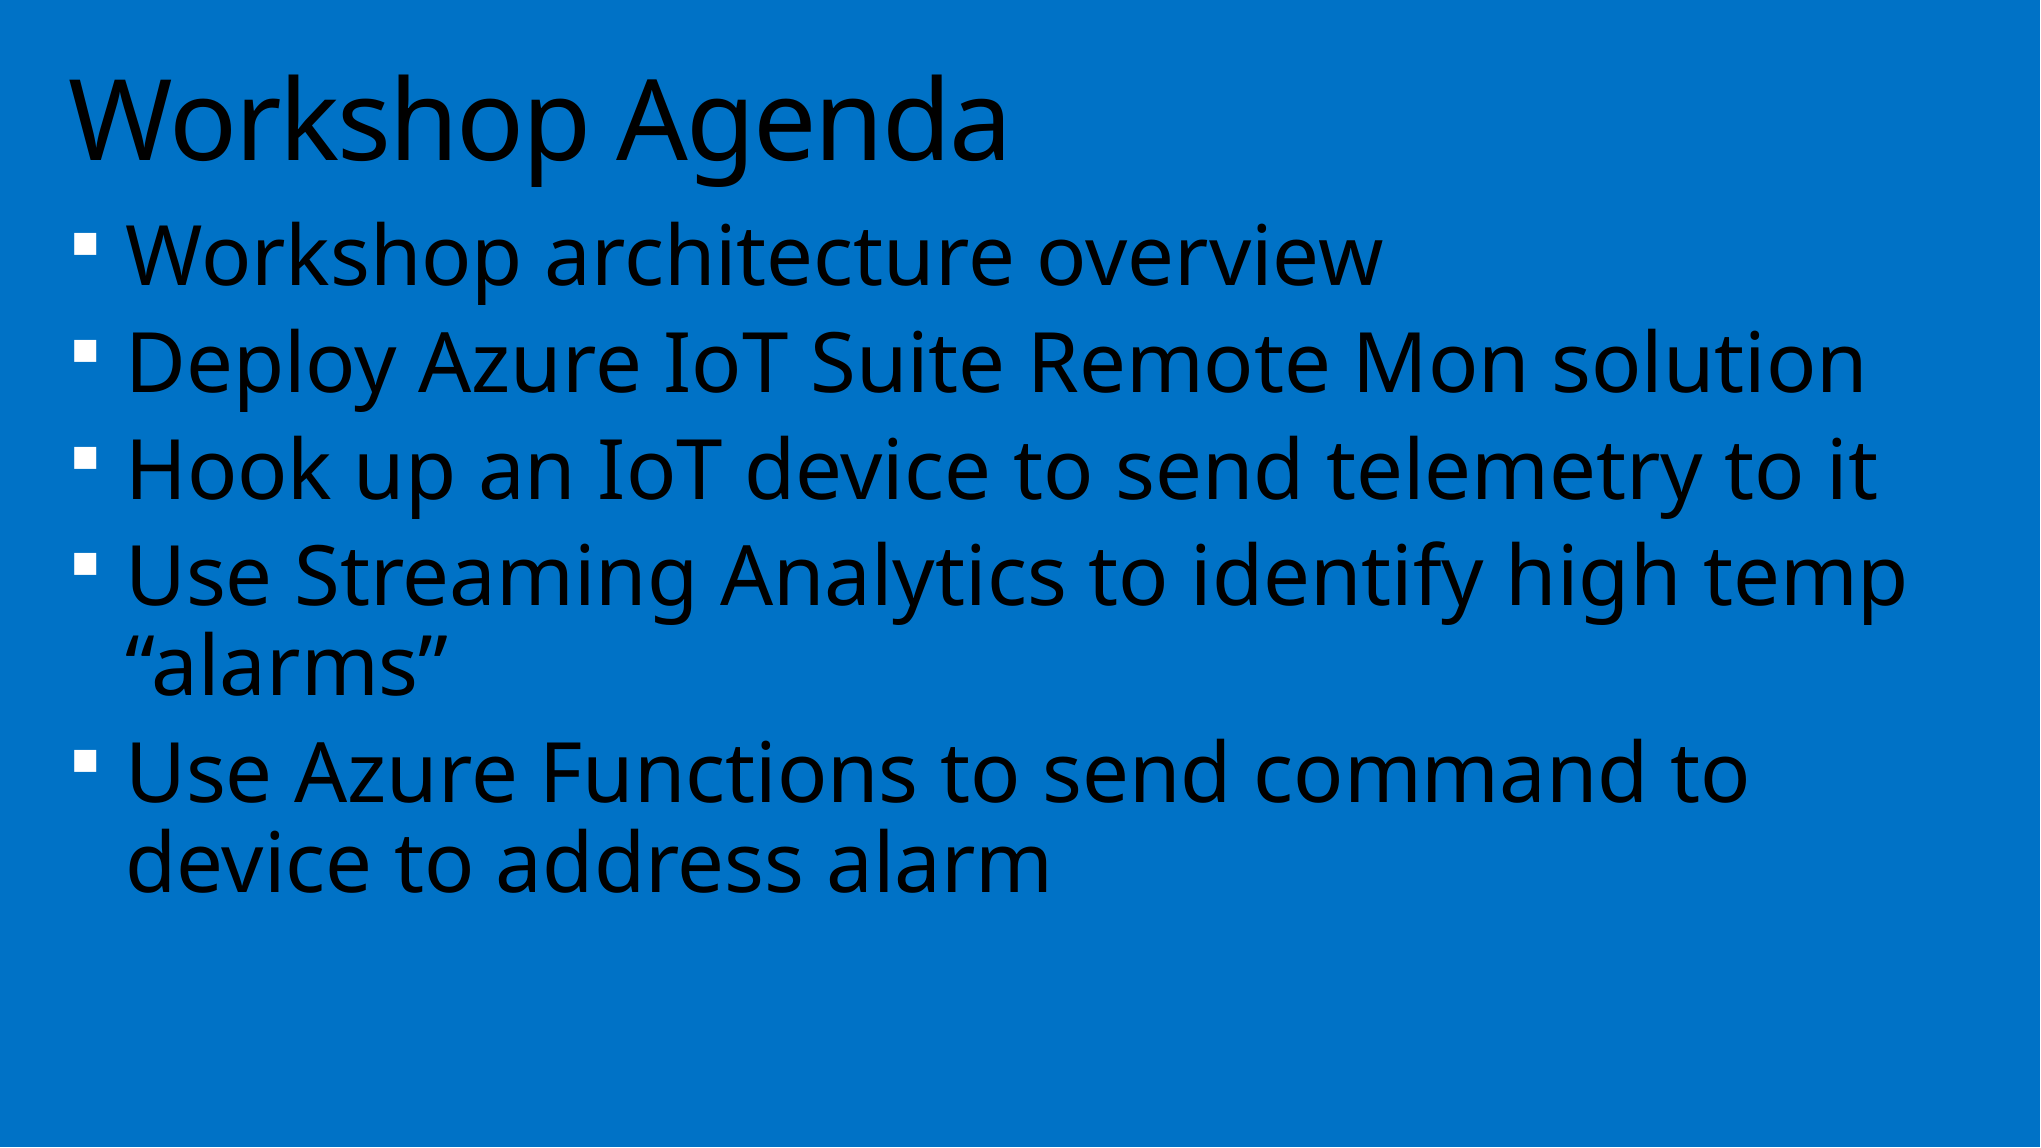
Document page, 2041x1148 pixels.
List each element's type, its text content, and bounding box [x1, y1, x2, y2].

title Workshop Agenda [45, 48, 1996, 199]
list Workshop architecture overview Deploy Azure IoT Suite Remote Mon solution Hook up an IoT device to send telemetry to it Use Streaming Analytics to identify high temp “alarms” Use Azure Functions to send command to device to address alarm [45, 199, 1996, 947]
